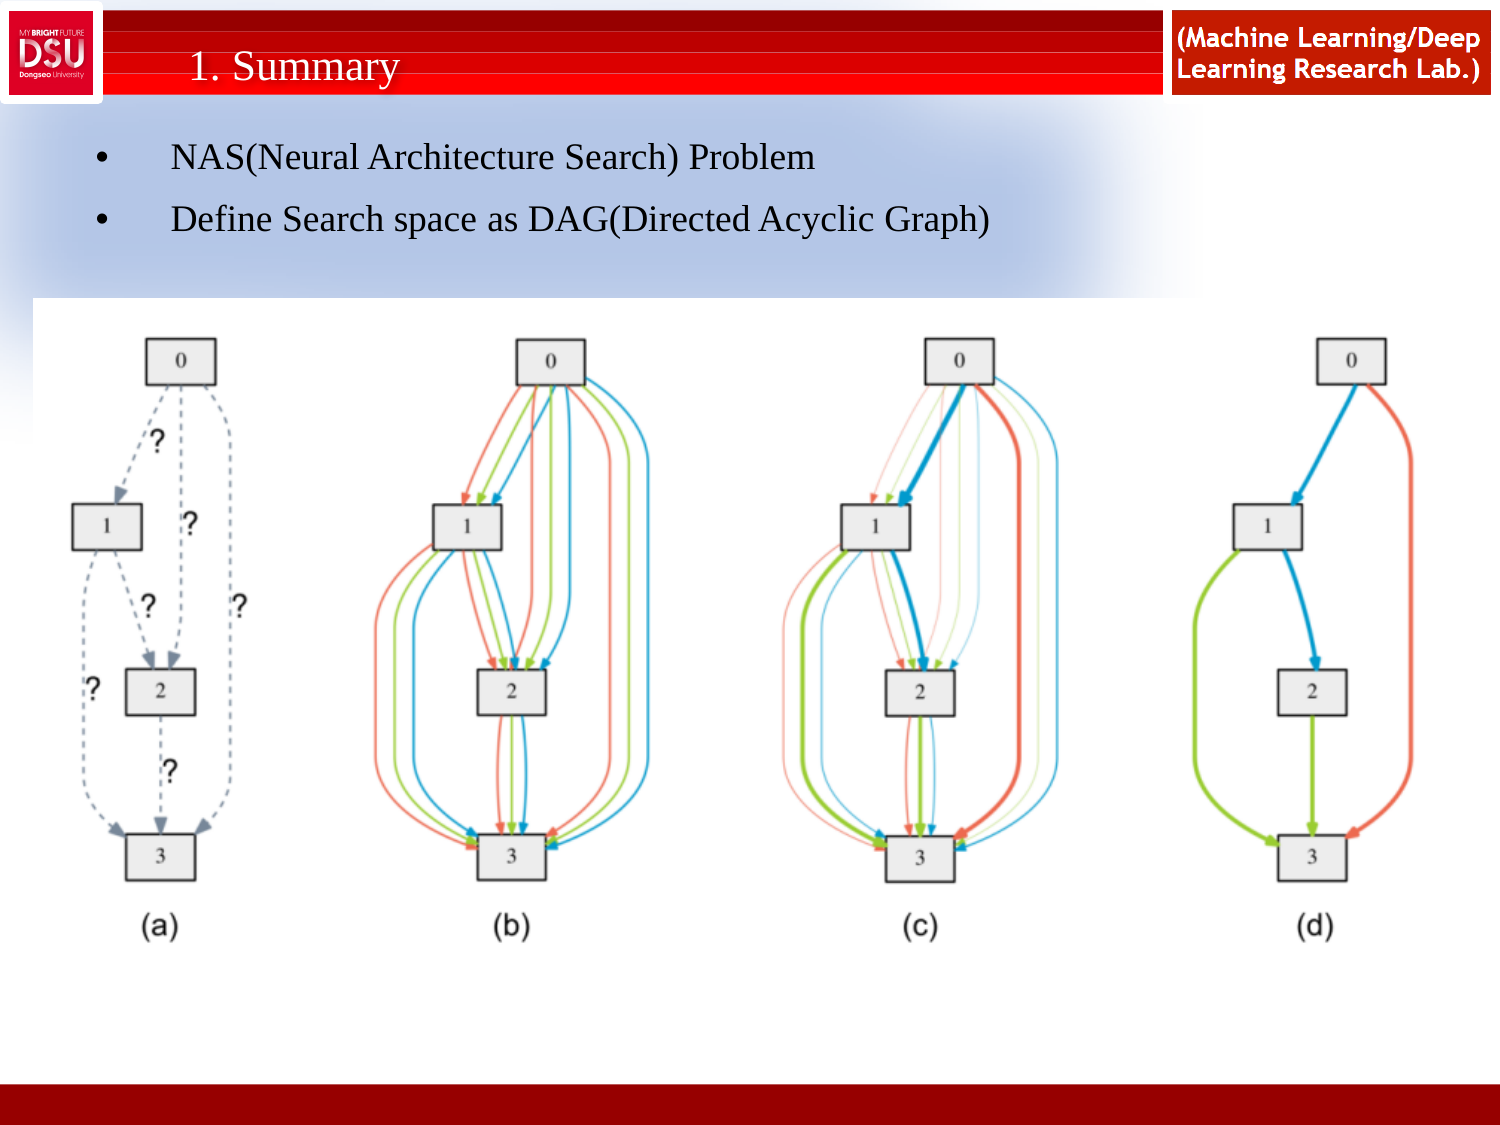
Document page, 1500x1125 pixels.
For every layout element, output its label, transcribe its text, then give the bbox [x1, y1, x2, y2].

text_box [0, 2, 1500, 96]
text_box [0, 1082, 1500, 1125]
text_box NAS(Neural Architecture Search) Problem Define Search space as DAG(Directed Acyclic Graph) [9, 130, 1333, 277]
picture [33, 298, 1467, 986]
